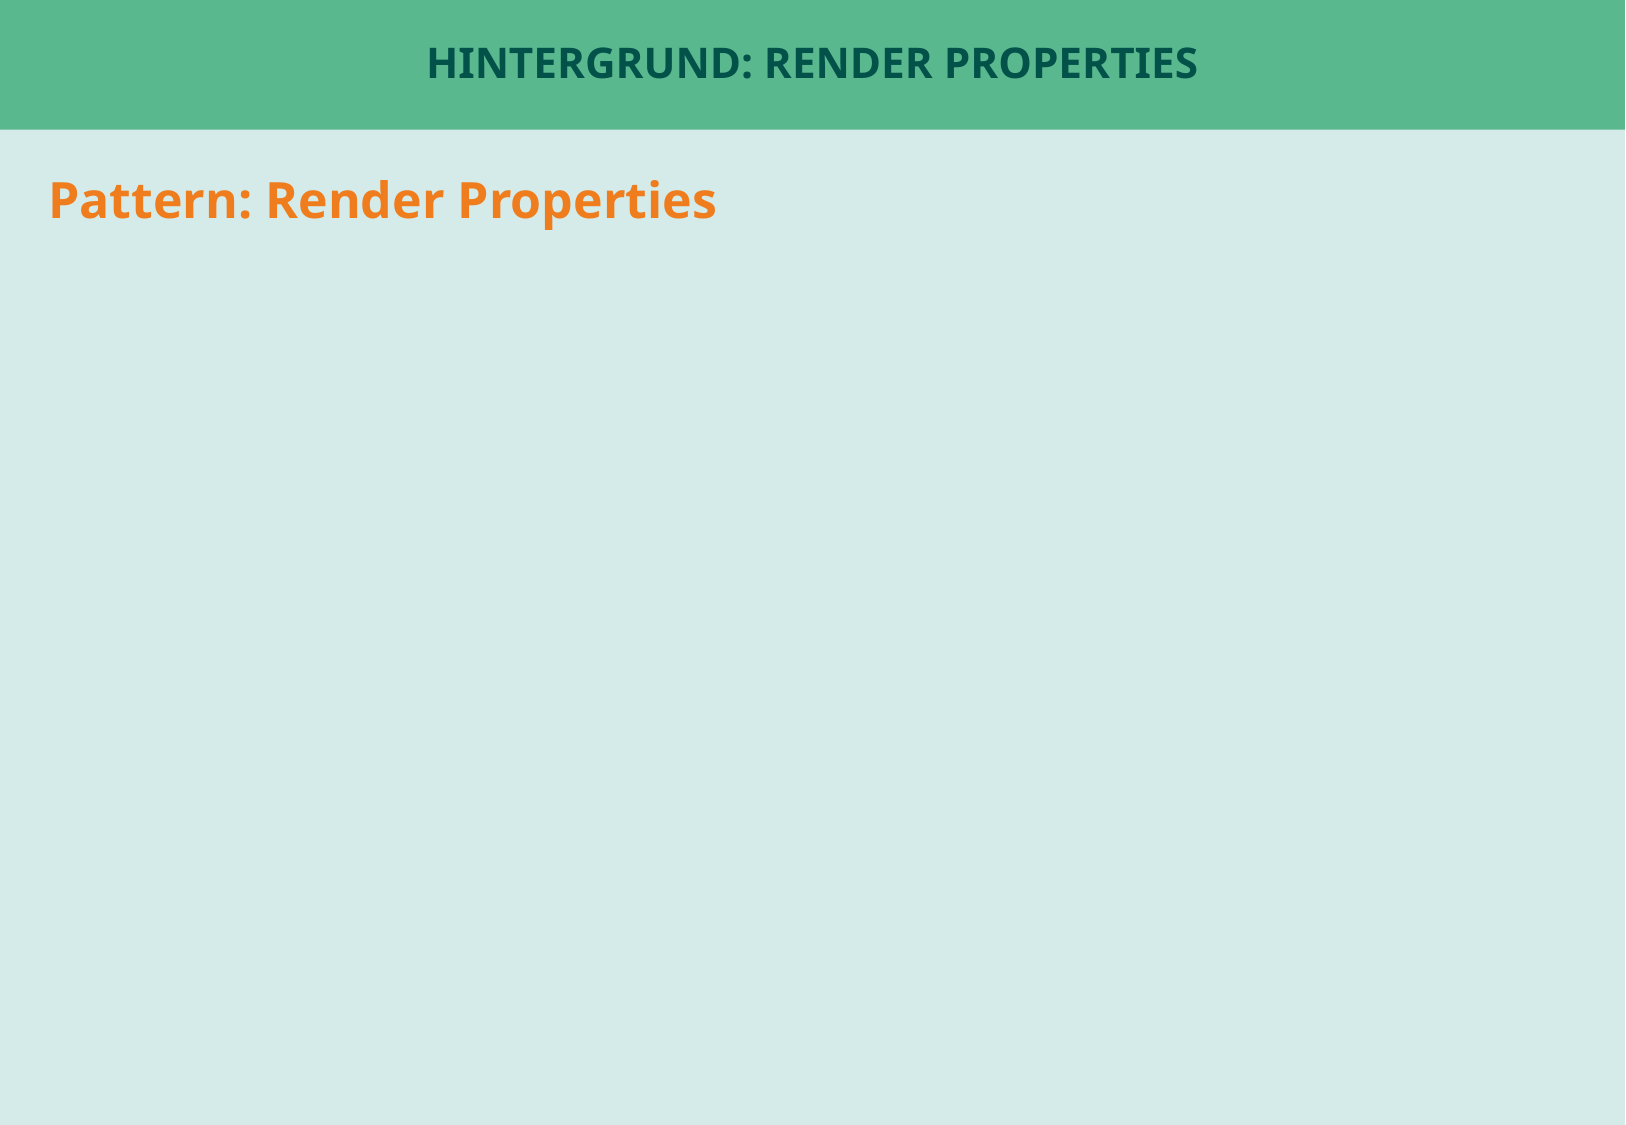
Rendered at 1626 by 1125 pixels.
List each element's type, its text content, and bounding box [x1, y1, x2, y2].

list Pattern: Render Properties [33, 168, 1592, 1043]
title Hintergrund: Render Properties [0, 0, 1625, 130]
